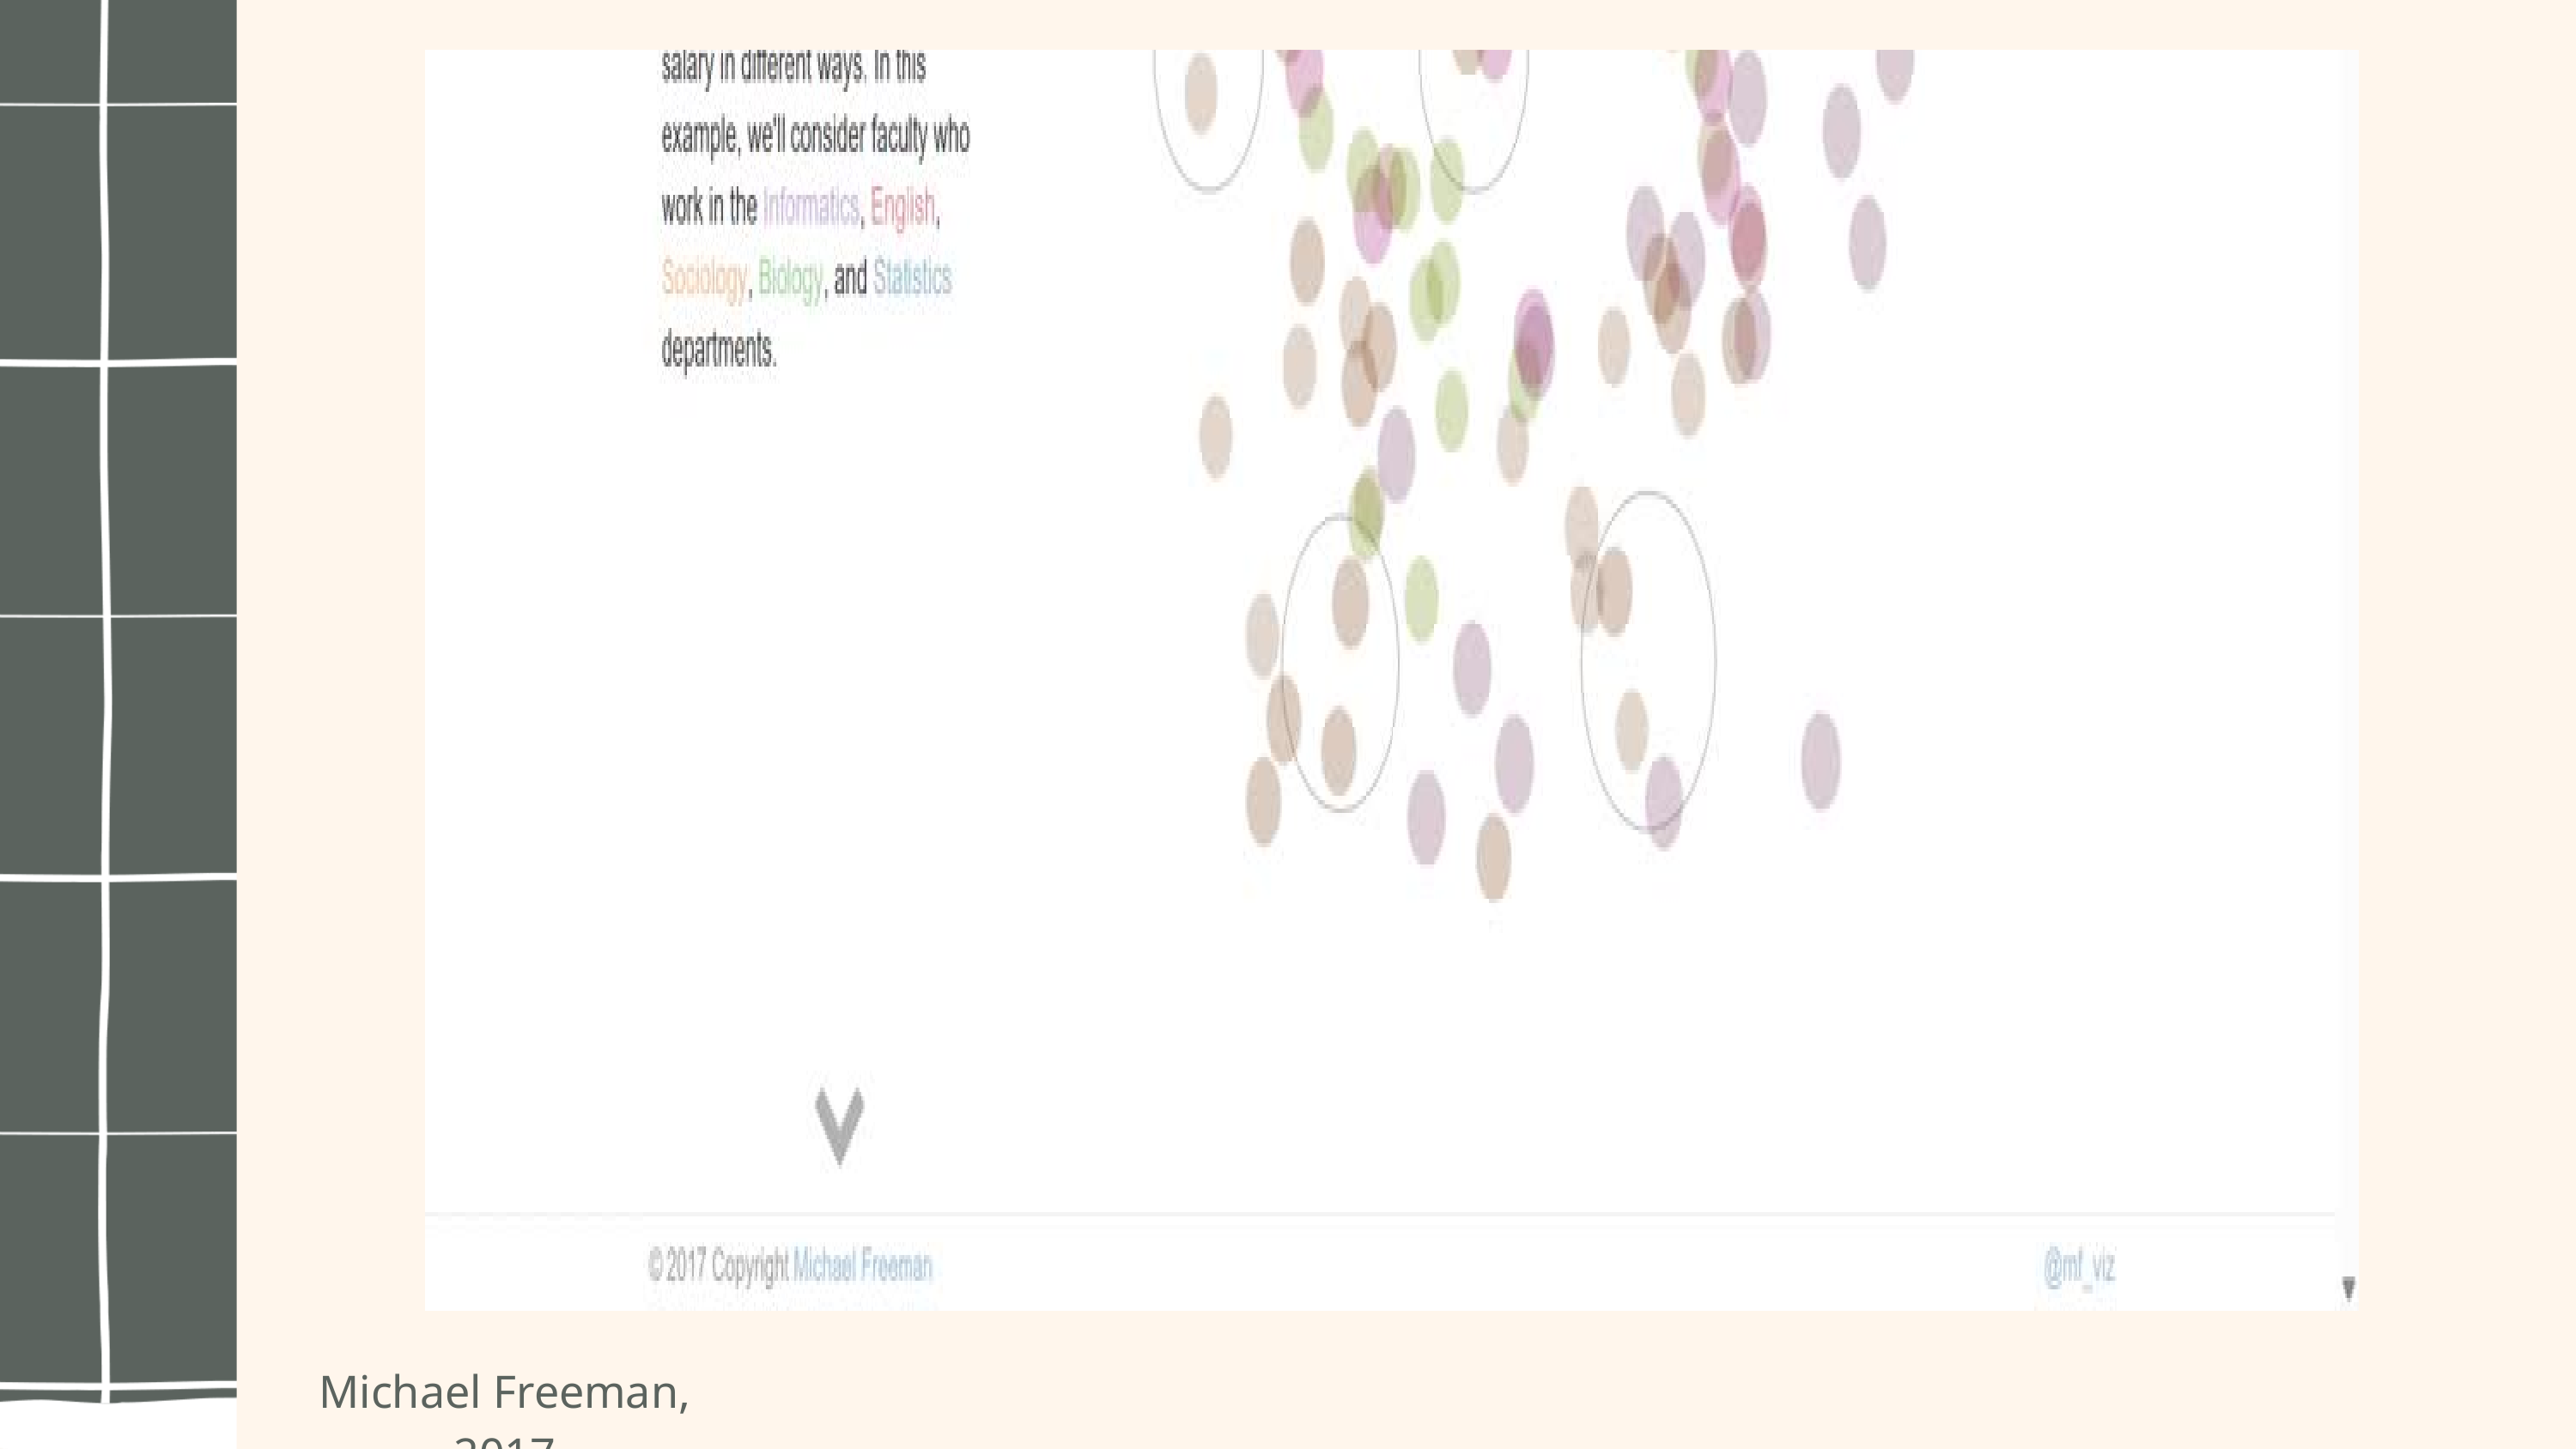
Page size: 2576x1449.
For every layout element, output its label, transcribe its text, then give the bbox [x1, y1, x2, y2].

text_box [0, 0, 237, 1449]
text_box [424, 49, 2360, 1312]
text_box Michael Freeman, 2017 [269, 1354, 741, 1449]
